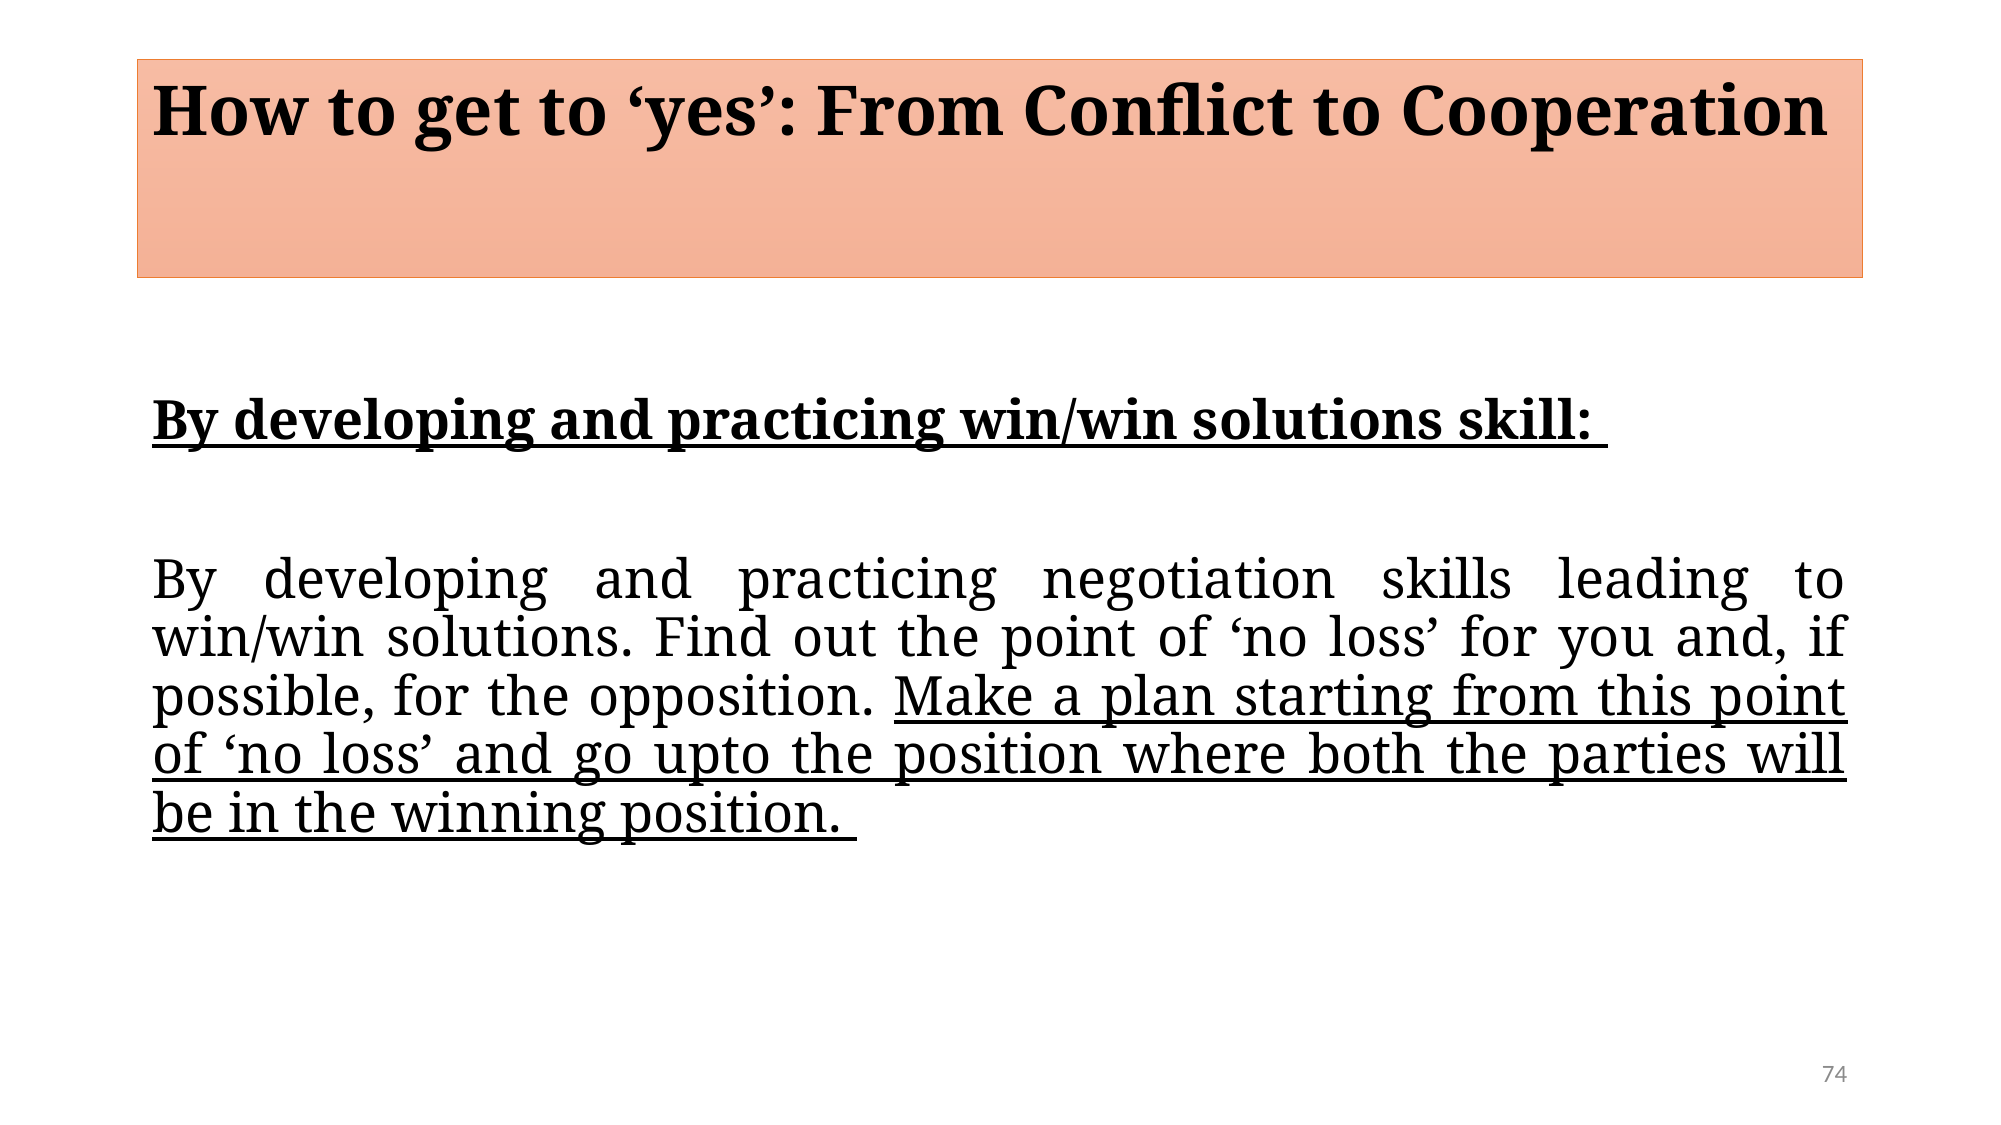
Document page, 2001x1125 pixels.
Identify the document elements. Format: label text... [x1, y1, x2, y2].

title How to get to ‘yes’: From Conflict to Cooperation [137, 59, 1863, 278]
slide_number 74 [1412, 1042, 1863, 1103]
list By developing and practicing win/win solutions skill: By developing and practicing negotiation skills leading to win/win solutions. Find out the point of ‘no loss’ for you and, if possible, for the opposition. Make a plan starting from this point of ‘no loss’ and go upto the position where both the parties will be in the winning position. [137, 299, 1863, 1014]
